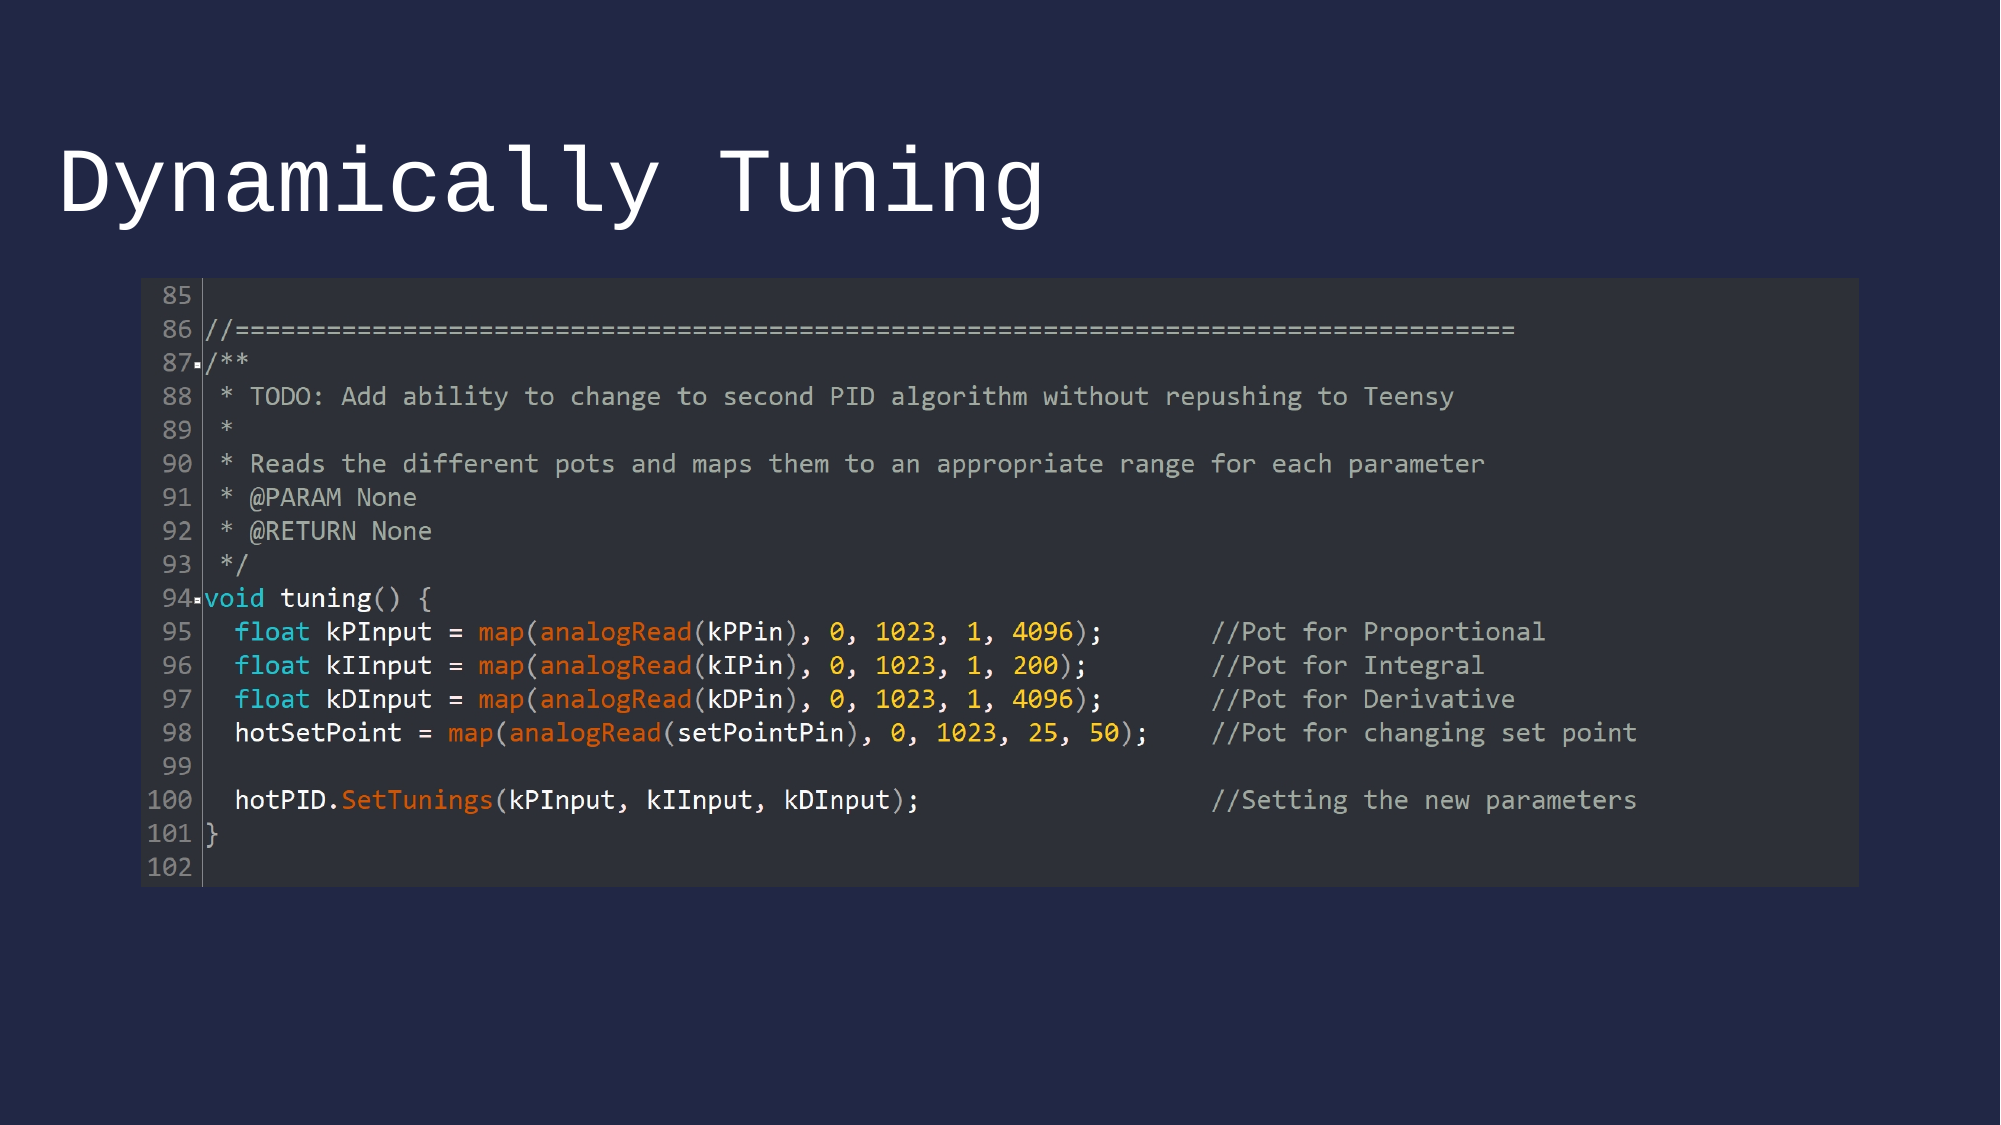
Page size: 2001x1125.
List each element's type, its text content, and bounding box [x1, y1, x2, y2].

picture [141, 278, 1859, 887]
text_box Dynamically Tuning [42, 112, 1330, 237]
